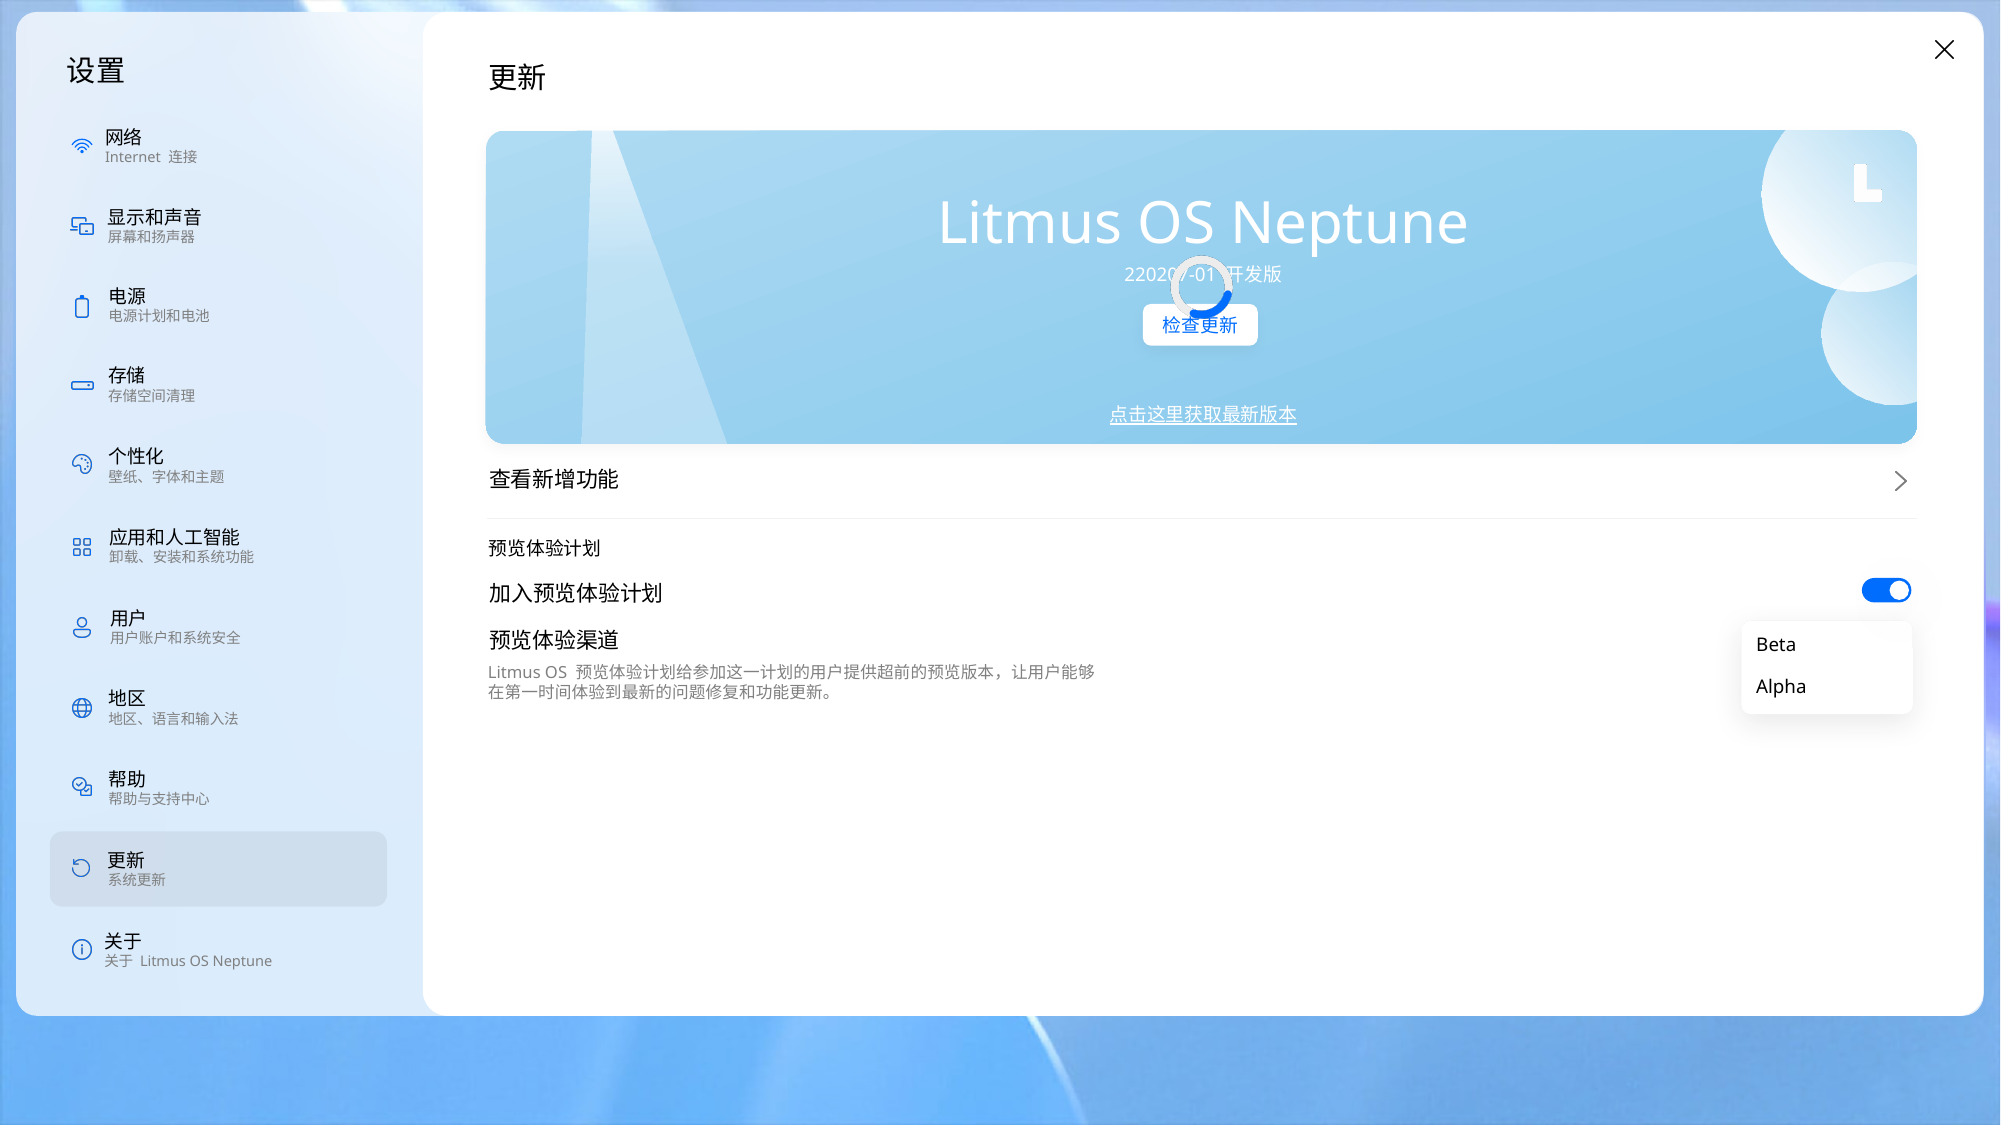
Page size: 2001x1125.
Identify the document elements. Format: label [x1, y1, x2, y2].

text_box [72, 760, 226, 816]
text_box [72, 437, 241, 494]
text_box [73, 598, 258, 655]
text_box [473, 458, 1907, 501]
text_box [72, 679, 256, 736]
text_box [922, 178, 1485, 293]
picture [0, 0, 2001, 1125]
text_box [13, 11, 1986, 1016]
text_box [71, 356, 211, 413]
text_box [70, 198, 218, 254]
text_box [75, 277, 226, 333]
text_box [71, 118, 210, 174]
text_box [72, 841, 182, 897]
text_box [73, 518, 271, 574]
text_box [72, 921, 285, 978]
text_box [1741, 620, 1913, 715]
text_box [1861, 577, 1912, 603]
